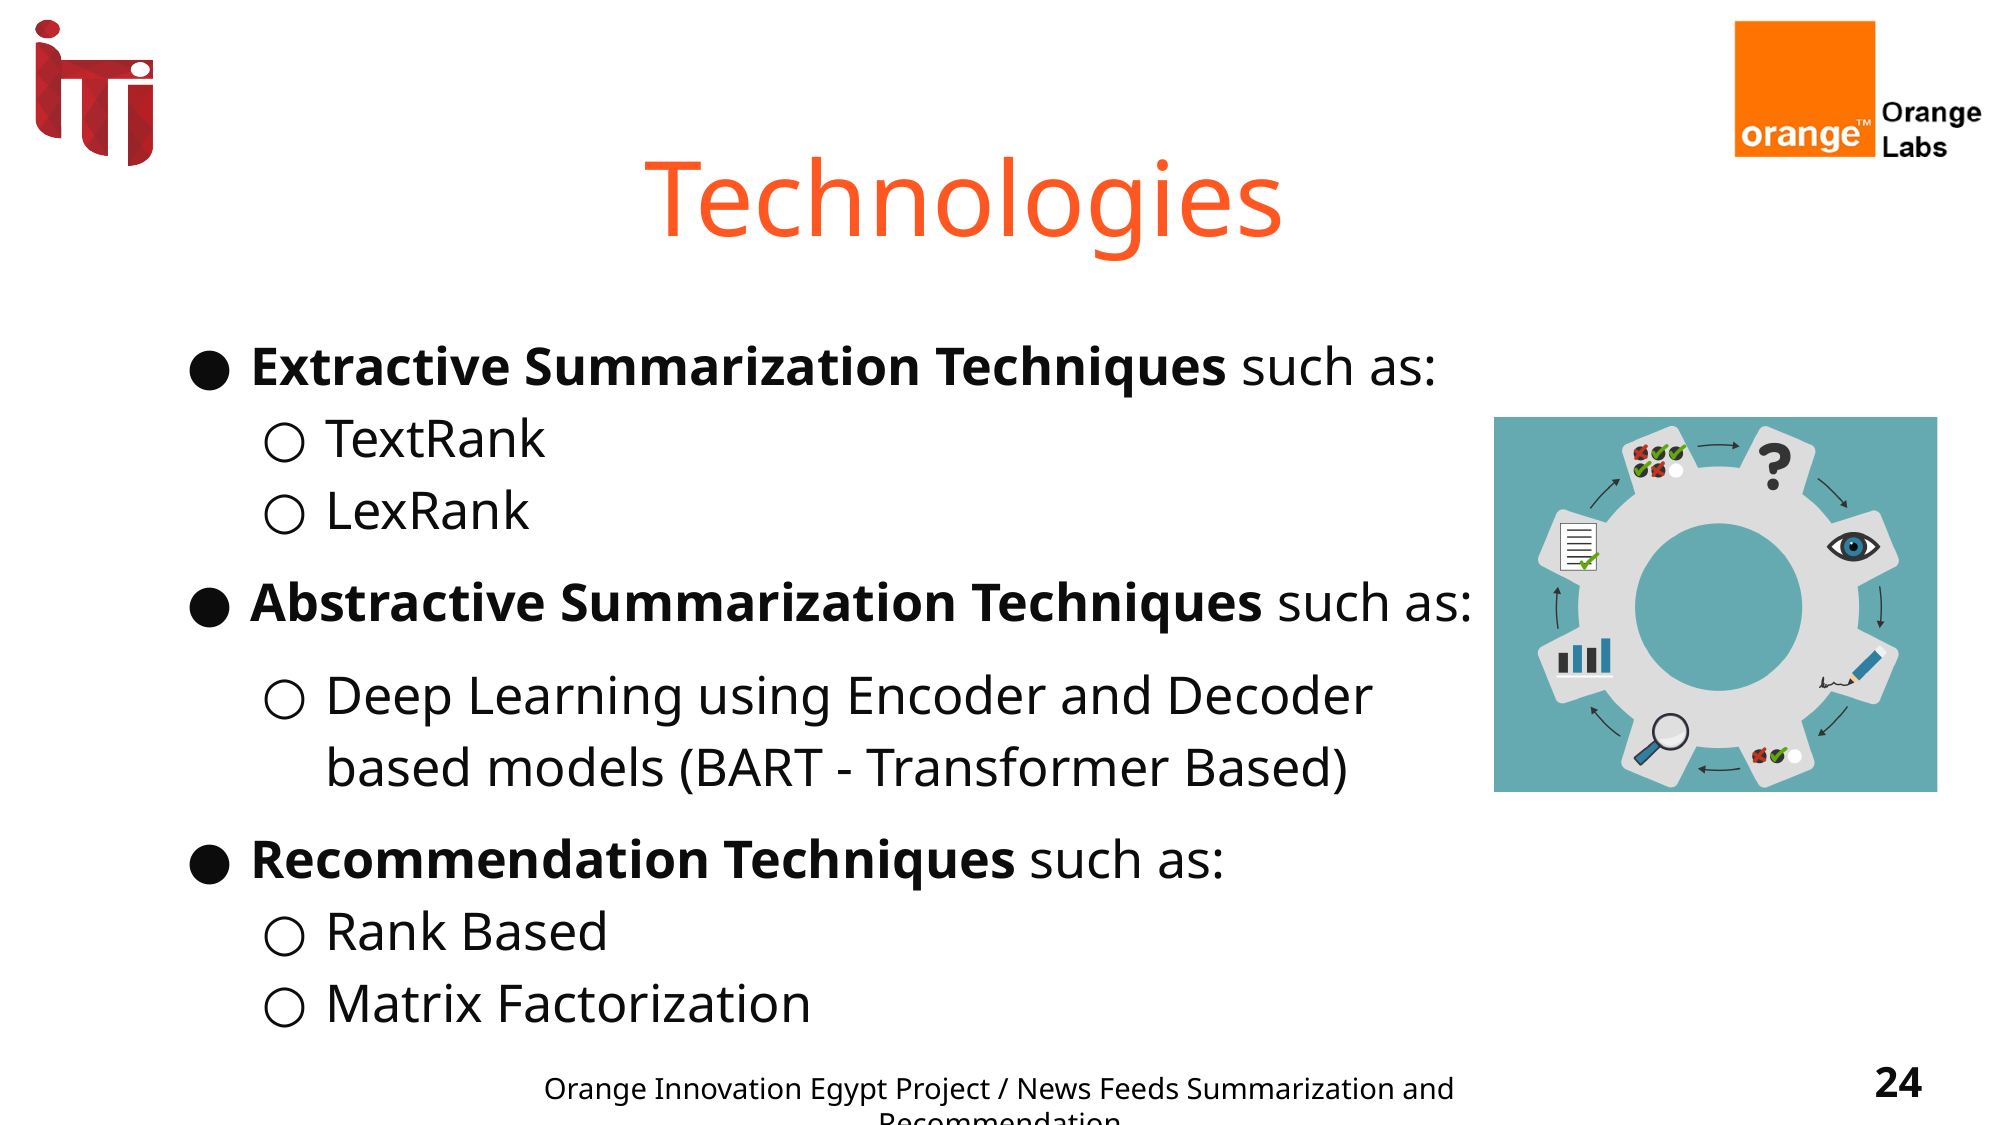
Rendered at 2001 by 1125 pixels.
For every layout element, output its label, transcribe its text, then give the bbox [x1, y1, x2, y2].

picture [1712, 12, 2000, 166]
slide_number ‹#› [1777, 1061, 1938, 1107]
picture [24, 0, 169, 166]
list Extractive Summarization Techniques such as: TextRank LexRank Abstractive Summarization Techniques such as: Deep Learning using Encoder and Decoder based models (BART - Transformer Based) Recommendation Techniques such as: Rank Based Matrix Factorization [168, 317, 1509, 1078]
picture [1493, 417, 1938, 792]
title Technologies [168, 83, 1763, 330]
